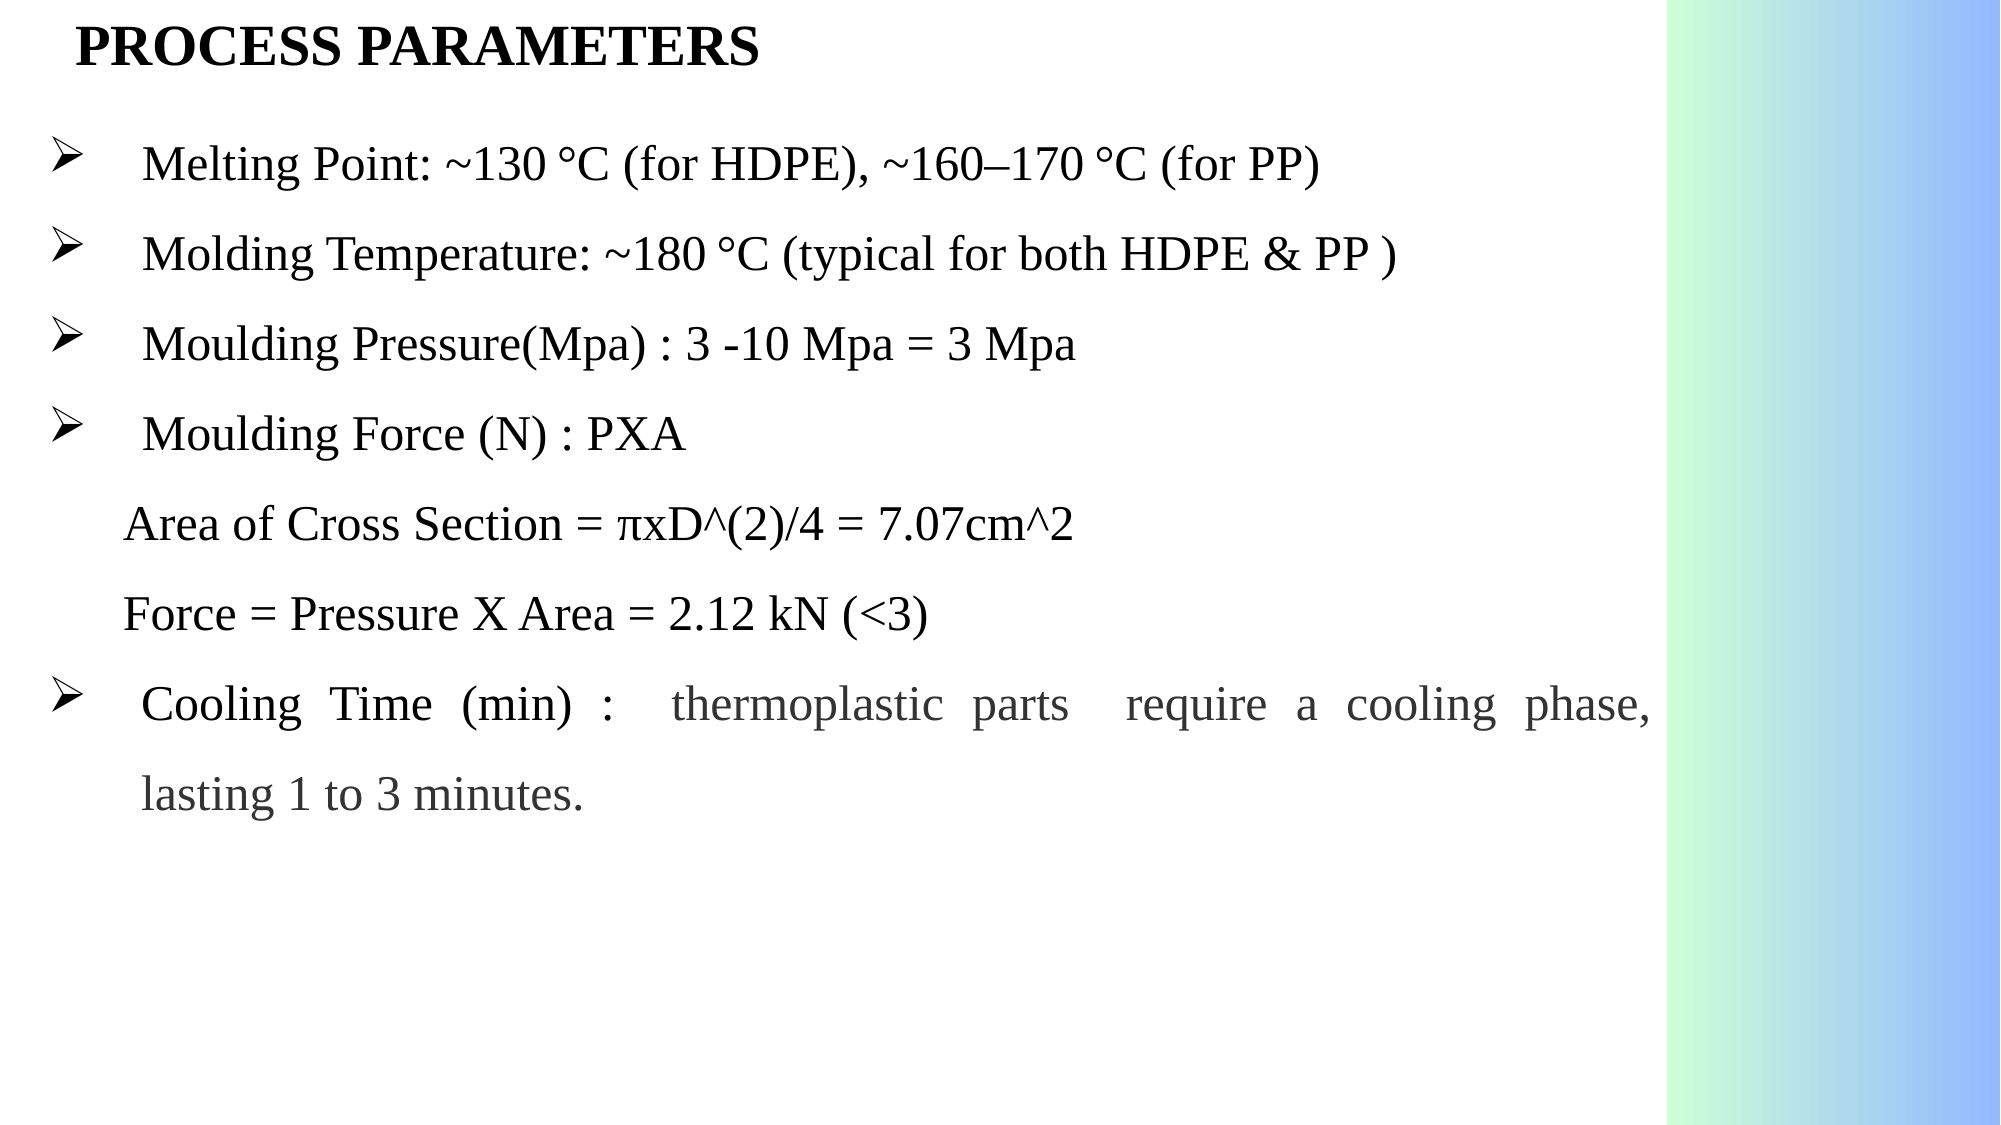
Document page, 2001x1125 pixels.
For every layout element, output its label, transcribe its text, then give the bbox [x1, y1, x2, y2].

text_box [1666, 0, 2000, 1125]
text_box PROCESS PARAMETERS [60, 0, 1297, 85]
text_box Melting Point: ~130 °C (for HDPE), ~160–170 °C (for PP) Molding Temperature: ~180 °C (typical for both HDPE & PP ) Moulding Pressure(Mpa) : 3 -10 Mpa = 3 Mpa Moulding Force (N) : PXA Area of Cross Section = πxD^(2)/4 = 7.07cm^2 Force = Pressure X Area = 2.12 kN (<3) Cooling Time (min) : thermoplastic parts require a cooling phase, lasting 1 to 3 minutes. [33, 93, 1666, 828]
